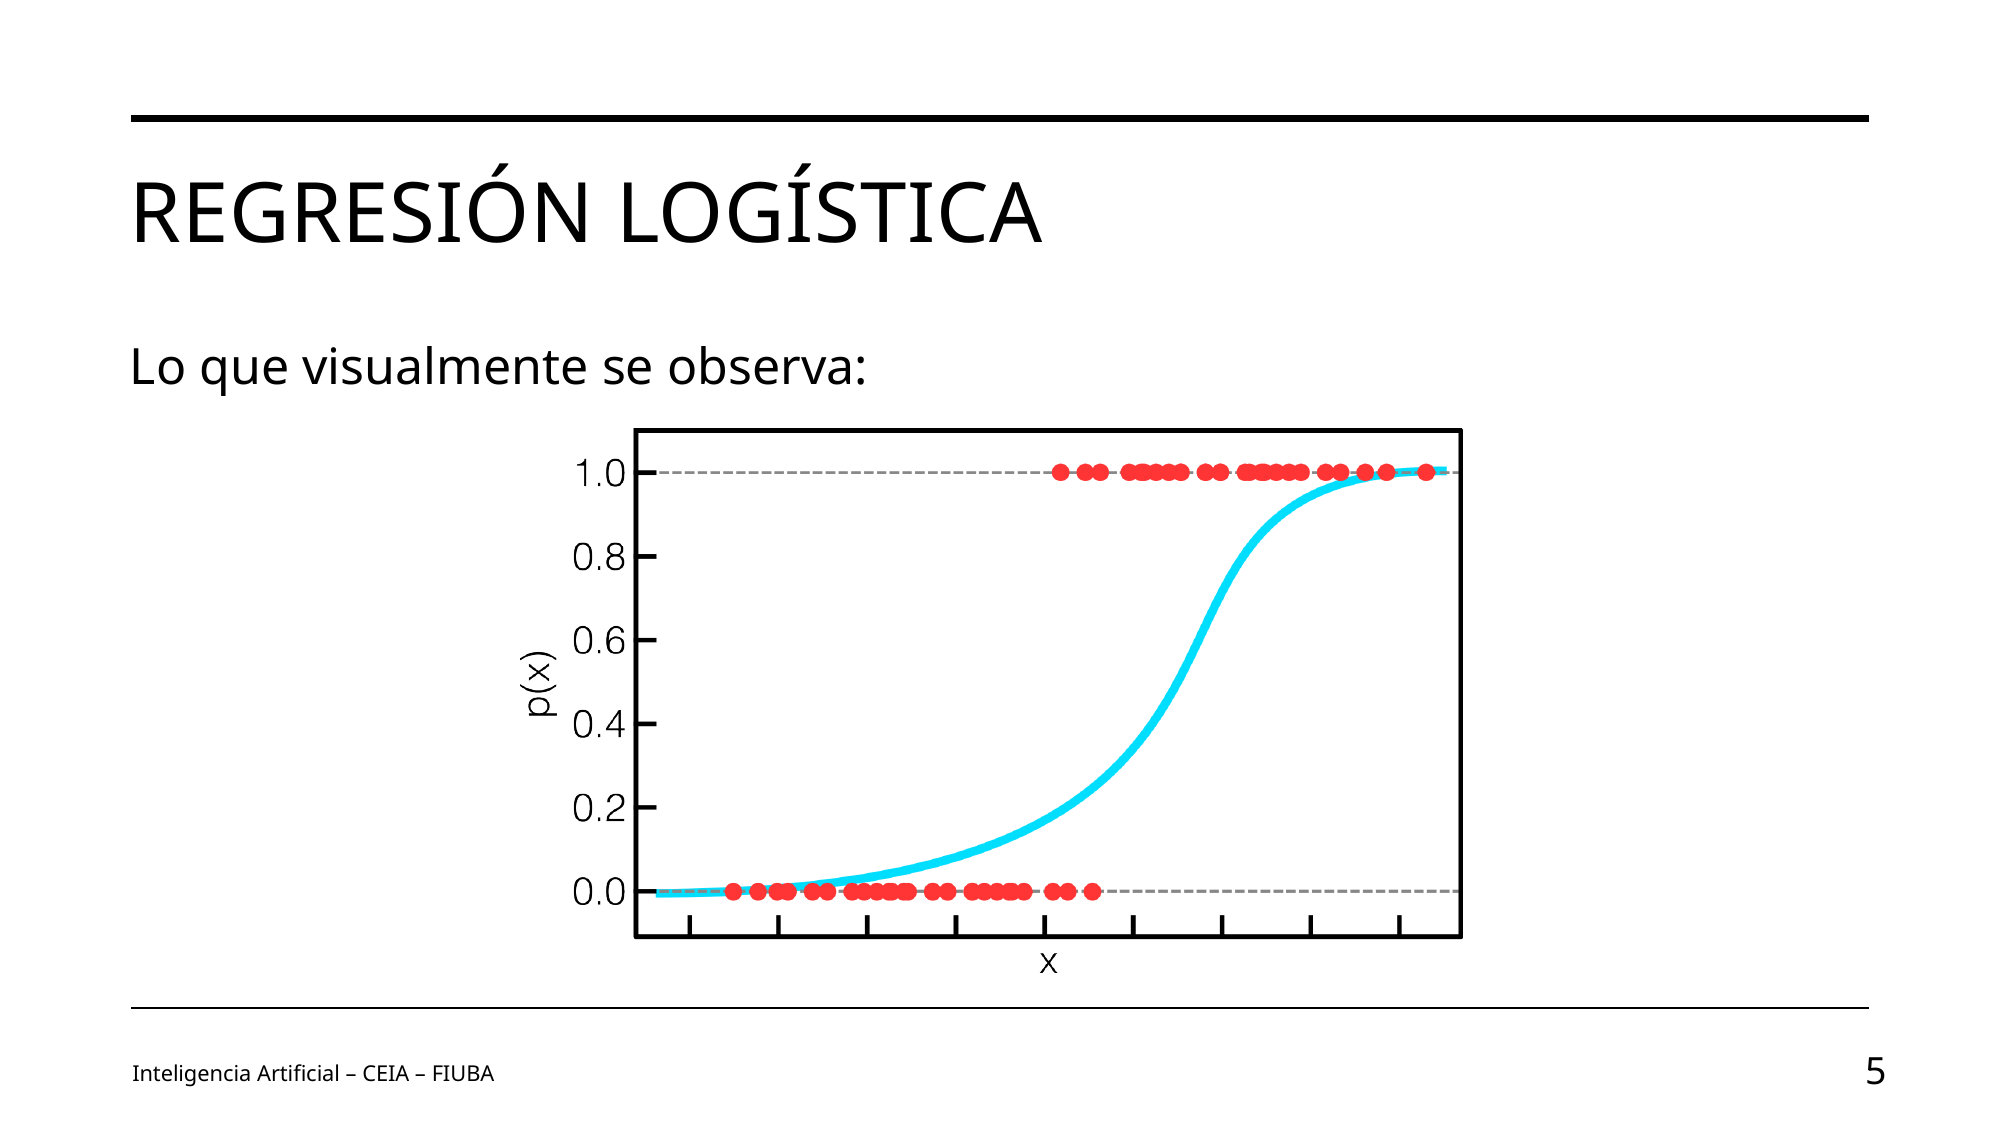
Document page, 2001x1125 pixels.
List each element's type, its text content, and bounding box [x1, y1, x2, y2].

list Lo que visualmente se observa: [114, 321, 1869, 973]
title Regresión Logística [114, 151, 1869, 290]
footer Inteligencia Artificial – CEIA – FIUBA [117, 1042, 862, 1103]
picture [520, 428, 1463, 973]
slide_number 5 [1791, 1042, 1902, 1103]
